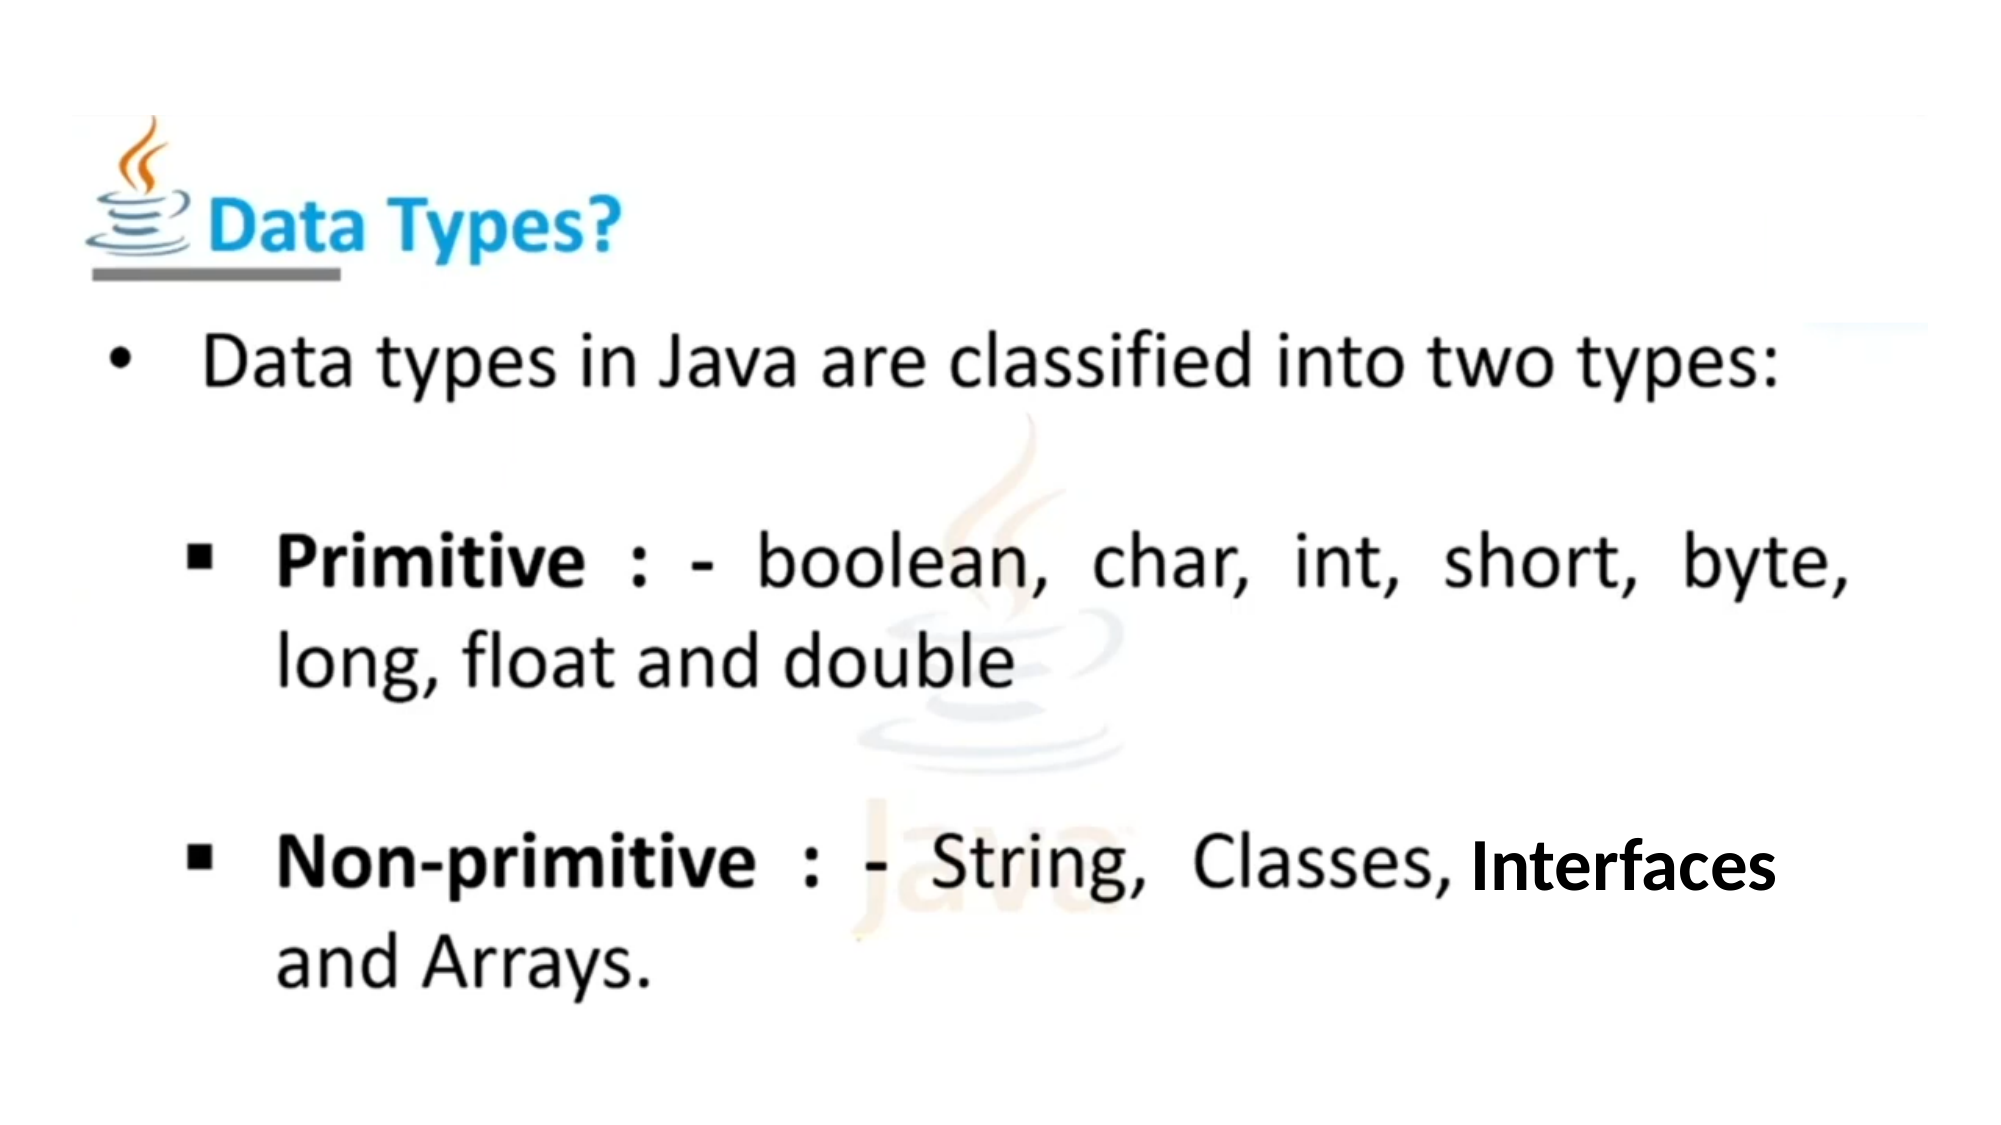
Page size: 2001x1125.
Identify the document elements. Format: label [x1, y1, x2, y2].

text_box [72, 115, 1928, 1010]
